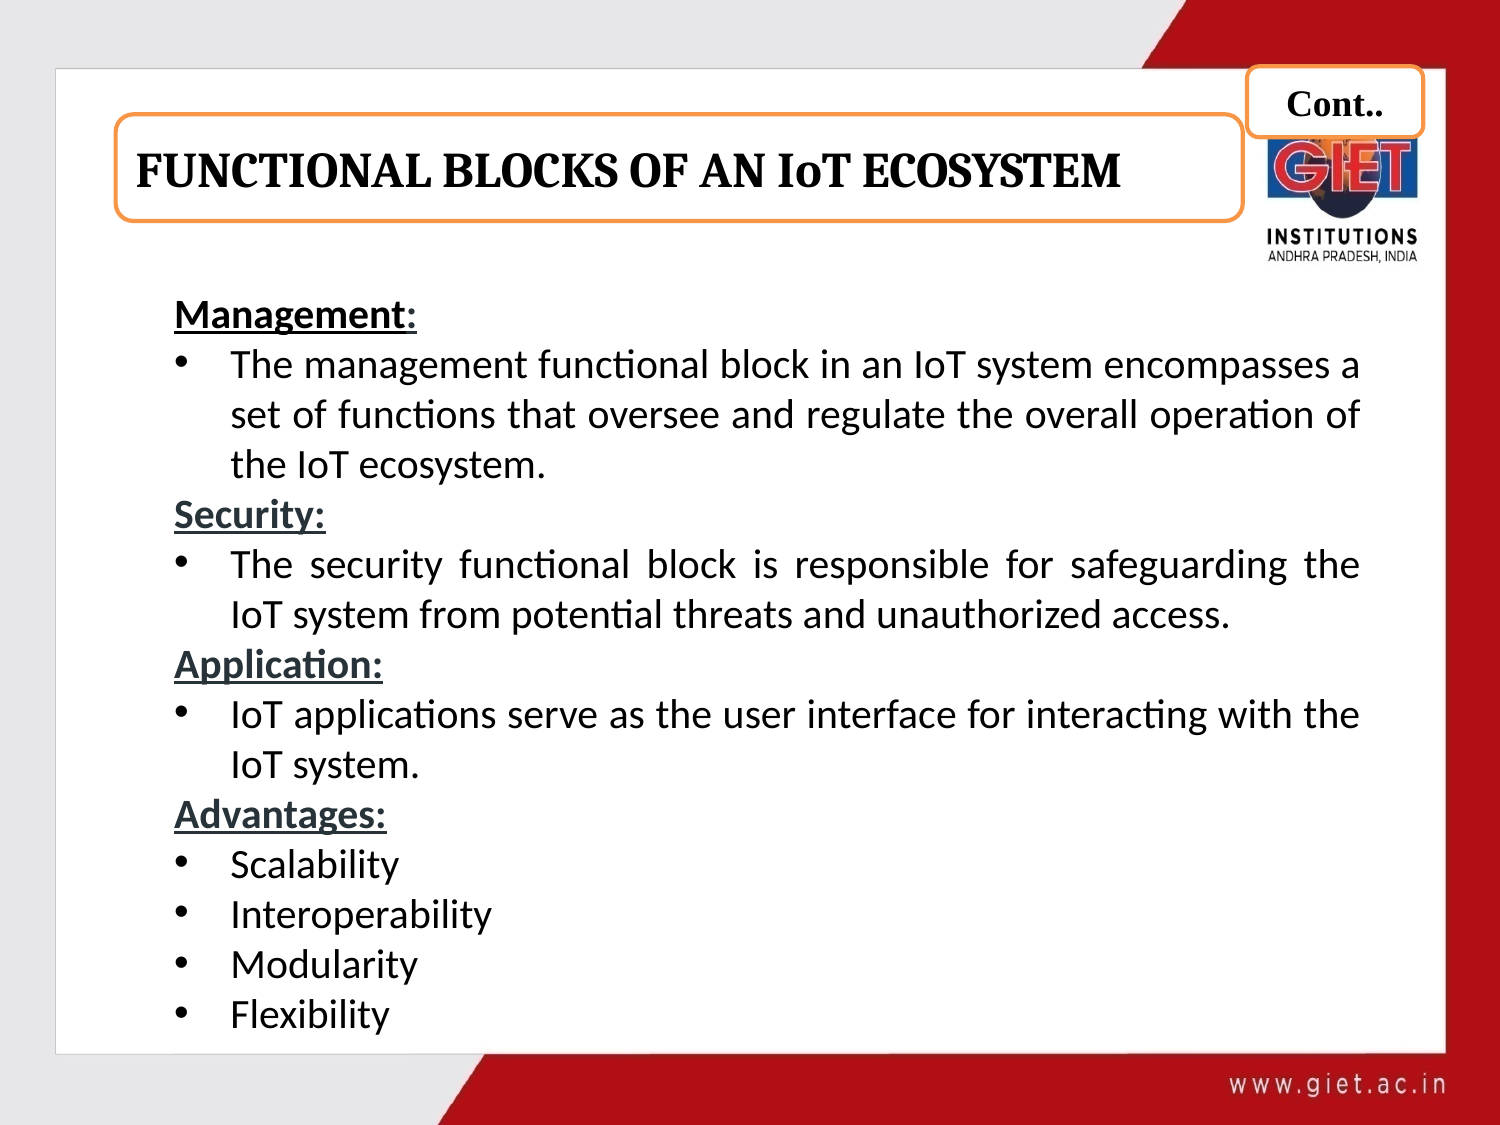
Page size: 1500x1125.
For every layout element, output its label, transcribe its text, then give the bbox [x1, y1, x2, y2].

text_box FUNCTIONAL BLOCKS OF AN IoT ECOSYSTEM [113, 112, 1245, 224]
text_box Management: The management functional block in an IoT system encompasses a set of functions that oversee and regulate the overall operation of the IoT ecosystem. Security: The security functional block is responsible for safeguarding the IoT system from potential threats and unauthorized access. Application: IoT applications serve as the user interface for interacting with the IoT system. Advantages: Scalability Interoperability Modularity Flexibility [159, 278, 1376, 1125]
picture [0, 0, 1500, 1125]
text_box Cont.. [1244, 64, 1426, 140]
